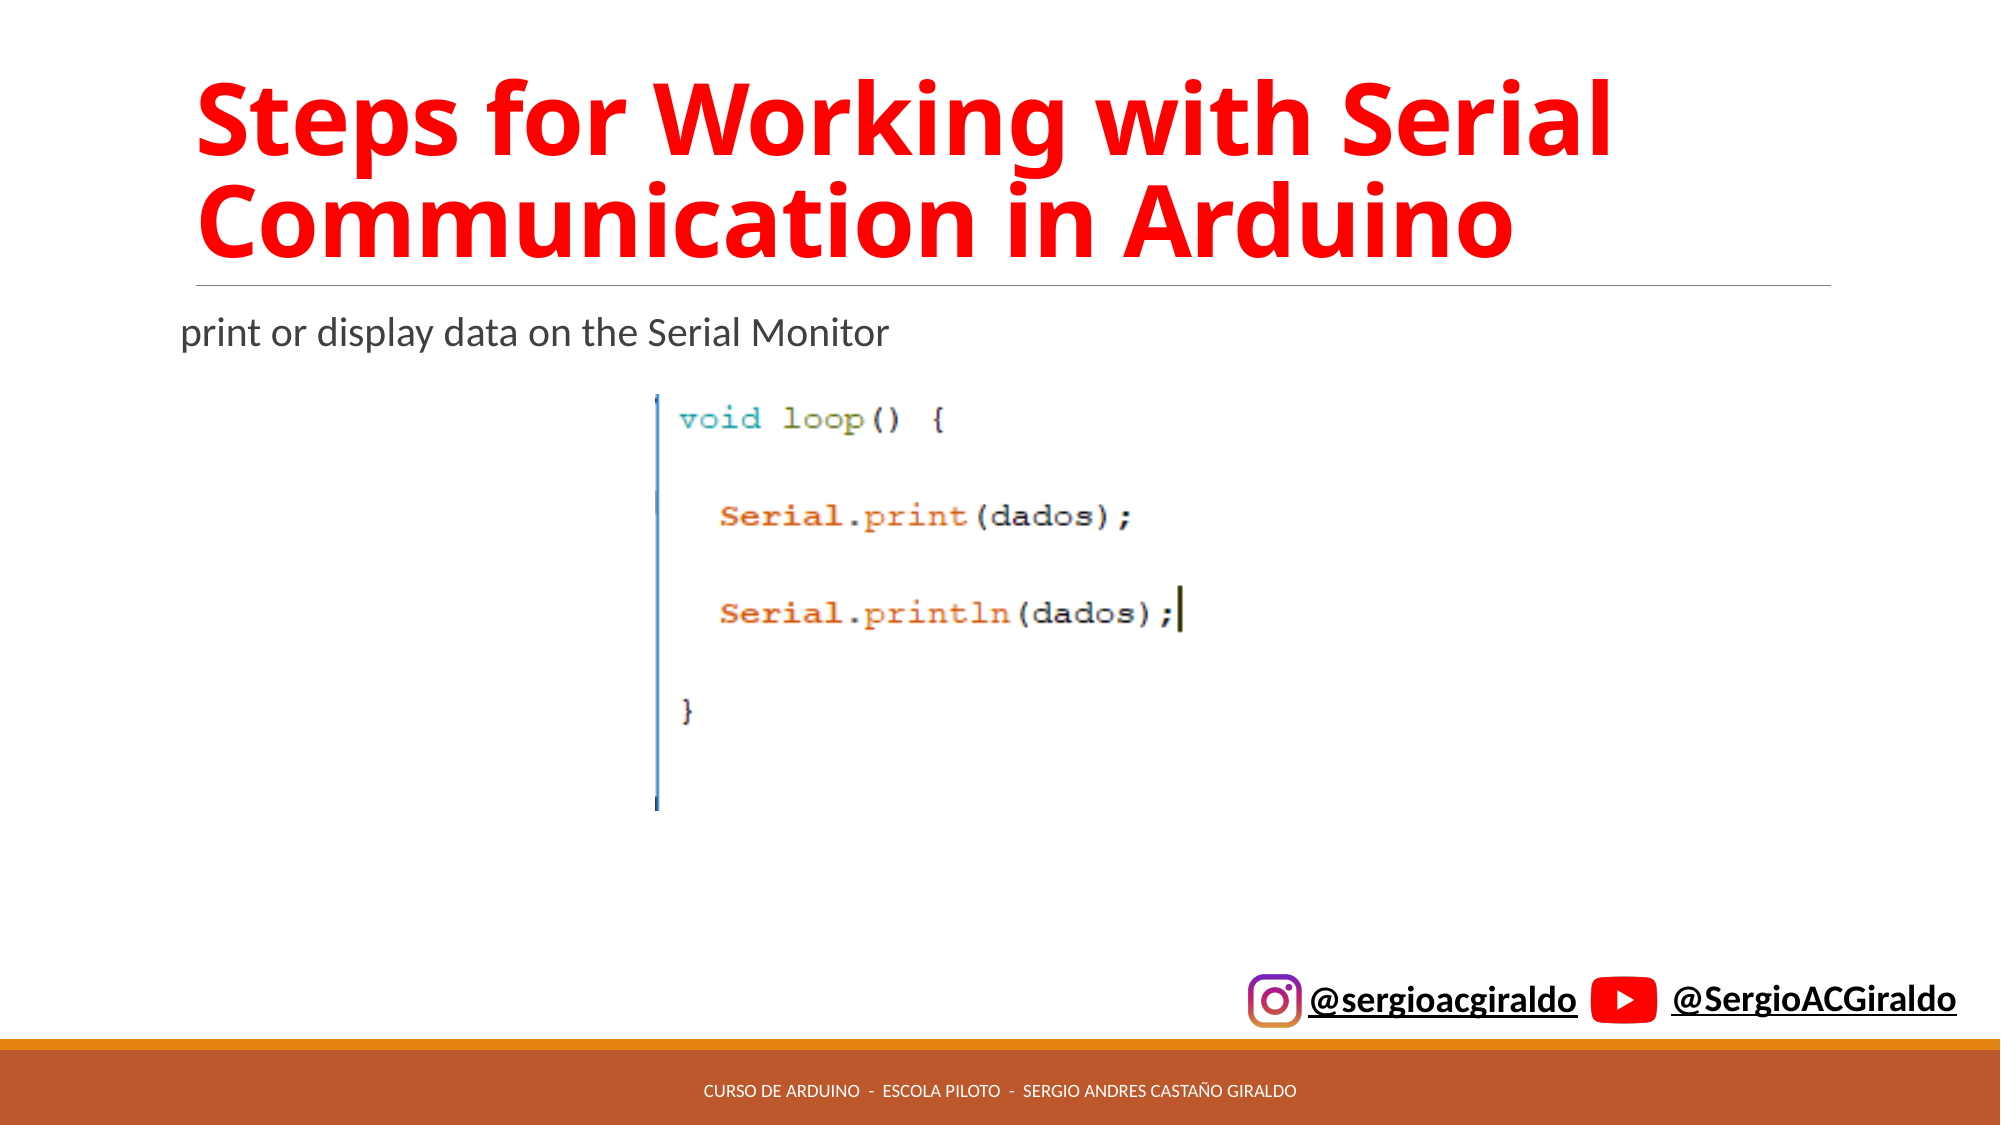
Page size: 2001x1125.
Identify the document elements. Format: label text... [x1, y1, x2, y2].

picture [1580, 963, 1668, 1044]
list print or display data on the Serial Monitor [180, 302, 1830, 963]
title Steps for Working with Serial Communication in Arduino [180, 47, 1830, 285]
picture [1248, 974, 1302, 1028]
picture [654, 393, 1234, 812]
footer Curso de Arduino - Escola Piloto - Sergio Andres Castaño Giraldo [604, 1059, 1396, 1120]
